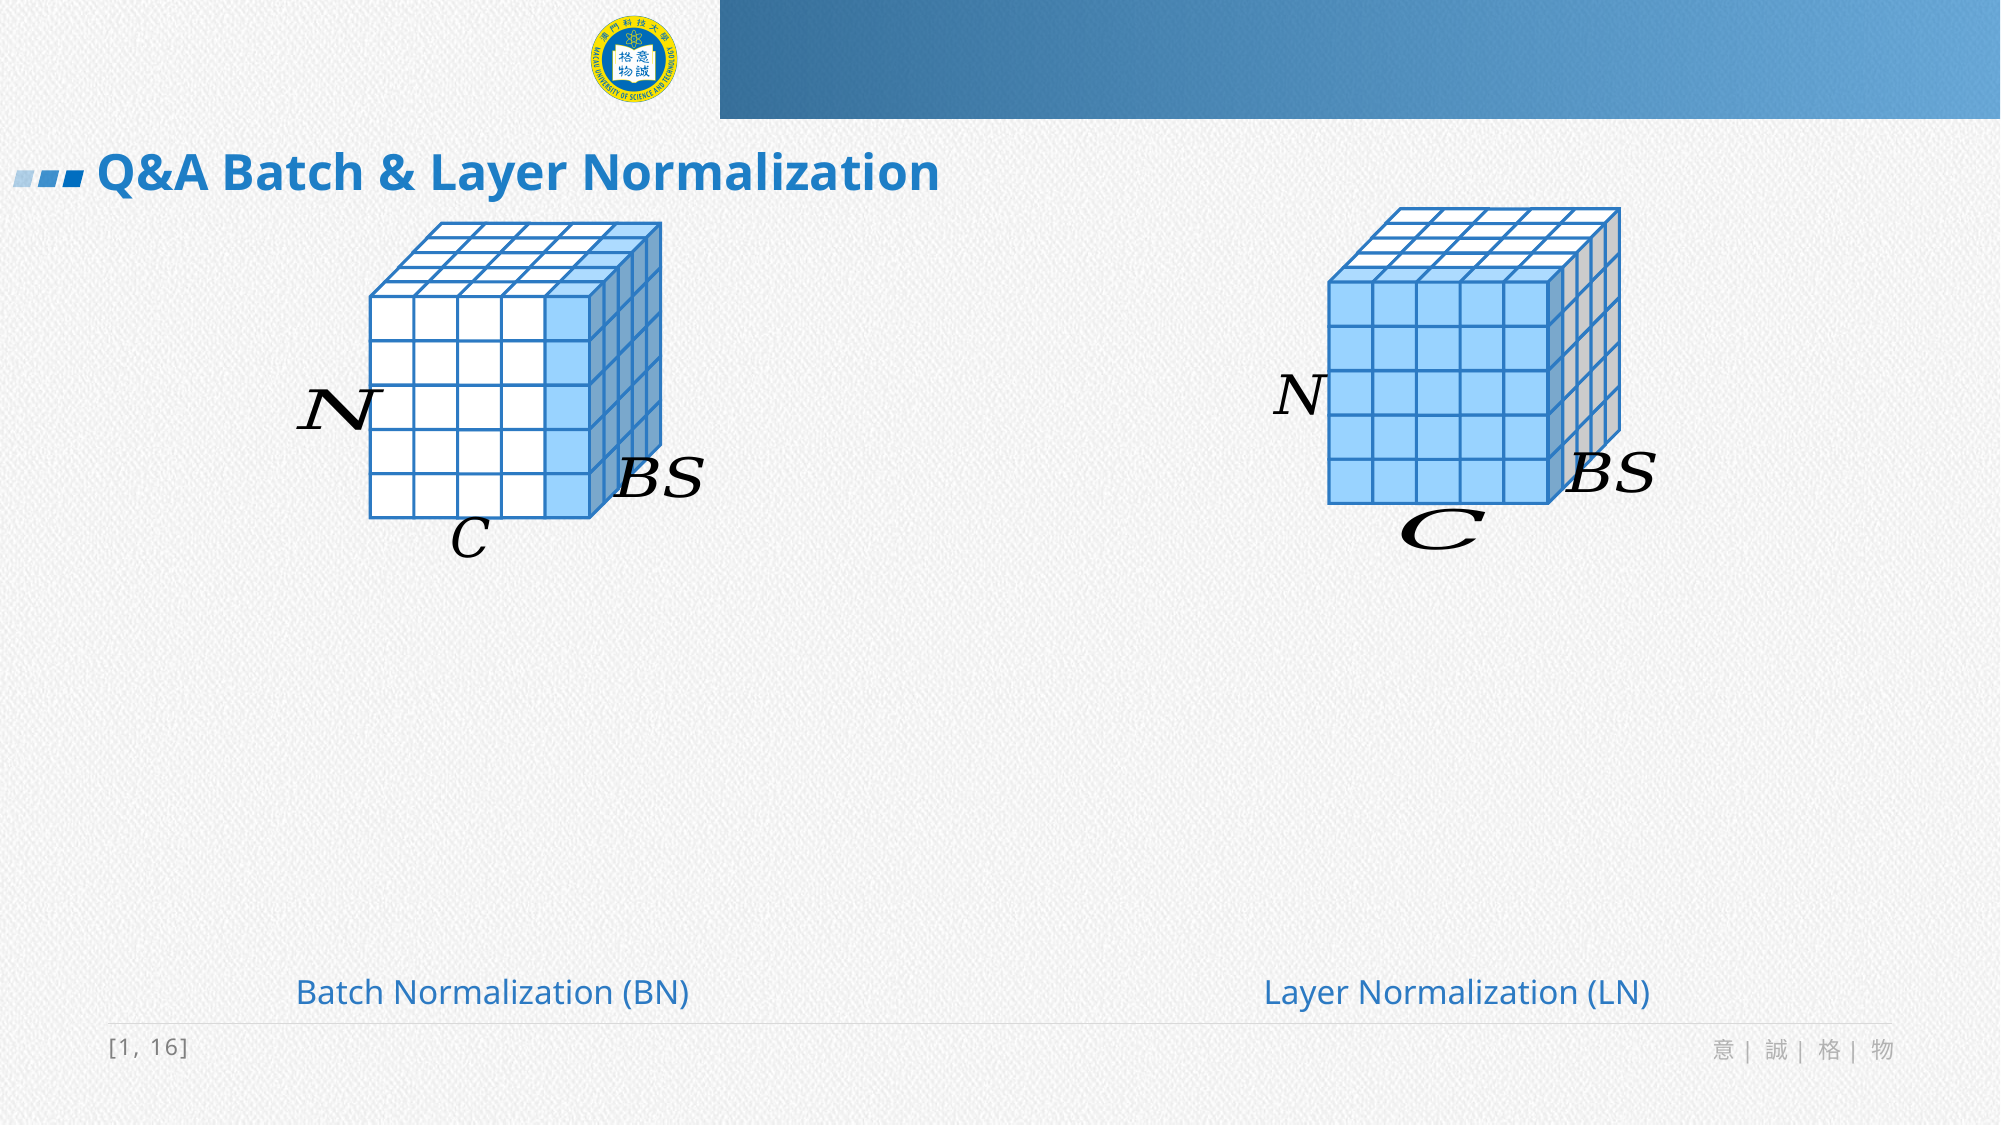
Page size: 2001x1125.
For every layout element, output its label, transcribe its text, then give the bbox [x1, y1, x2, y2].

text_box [1270, 208, 1661, 563]
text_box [293, 223, 709, 571]
text_box Batch Normalization (BN) [272, 963, 713, 1019]
text_box Q&A Batch & Layer Normalization [82, 133, 1122, 208]
list [1, 16] [93, 1028, 909, 1091]
table_cell BHSig-B 80/20 [0, 0, 2001, 1125]
text_box Layer Normalization (LN) [1223, 963, 1691, 1019]
picture [590, 15, 678, 103]
